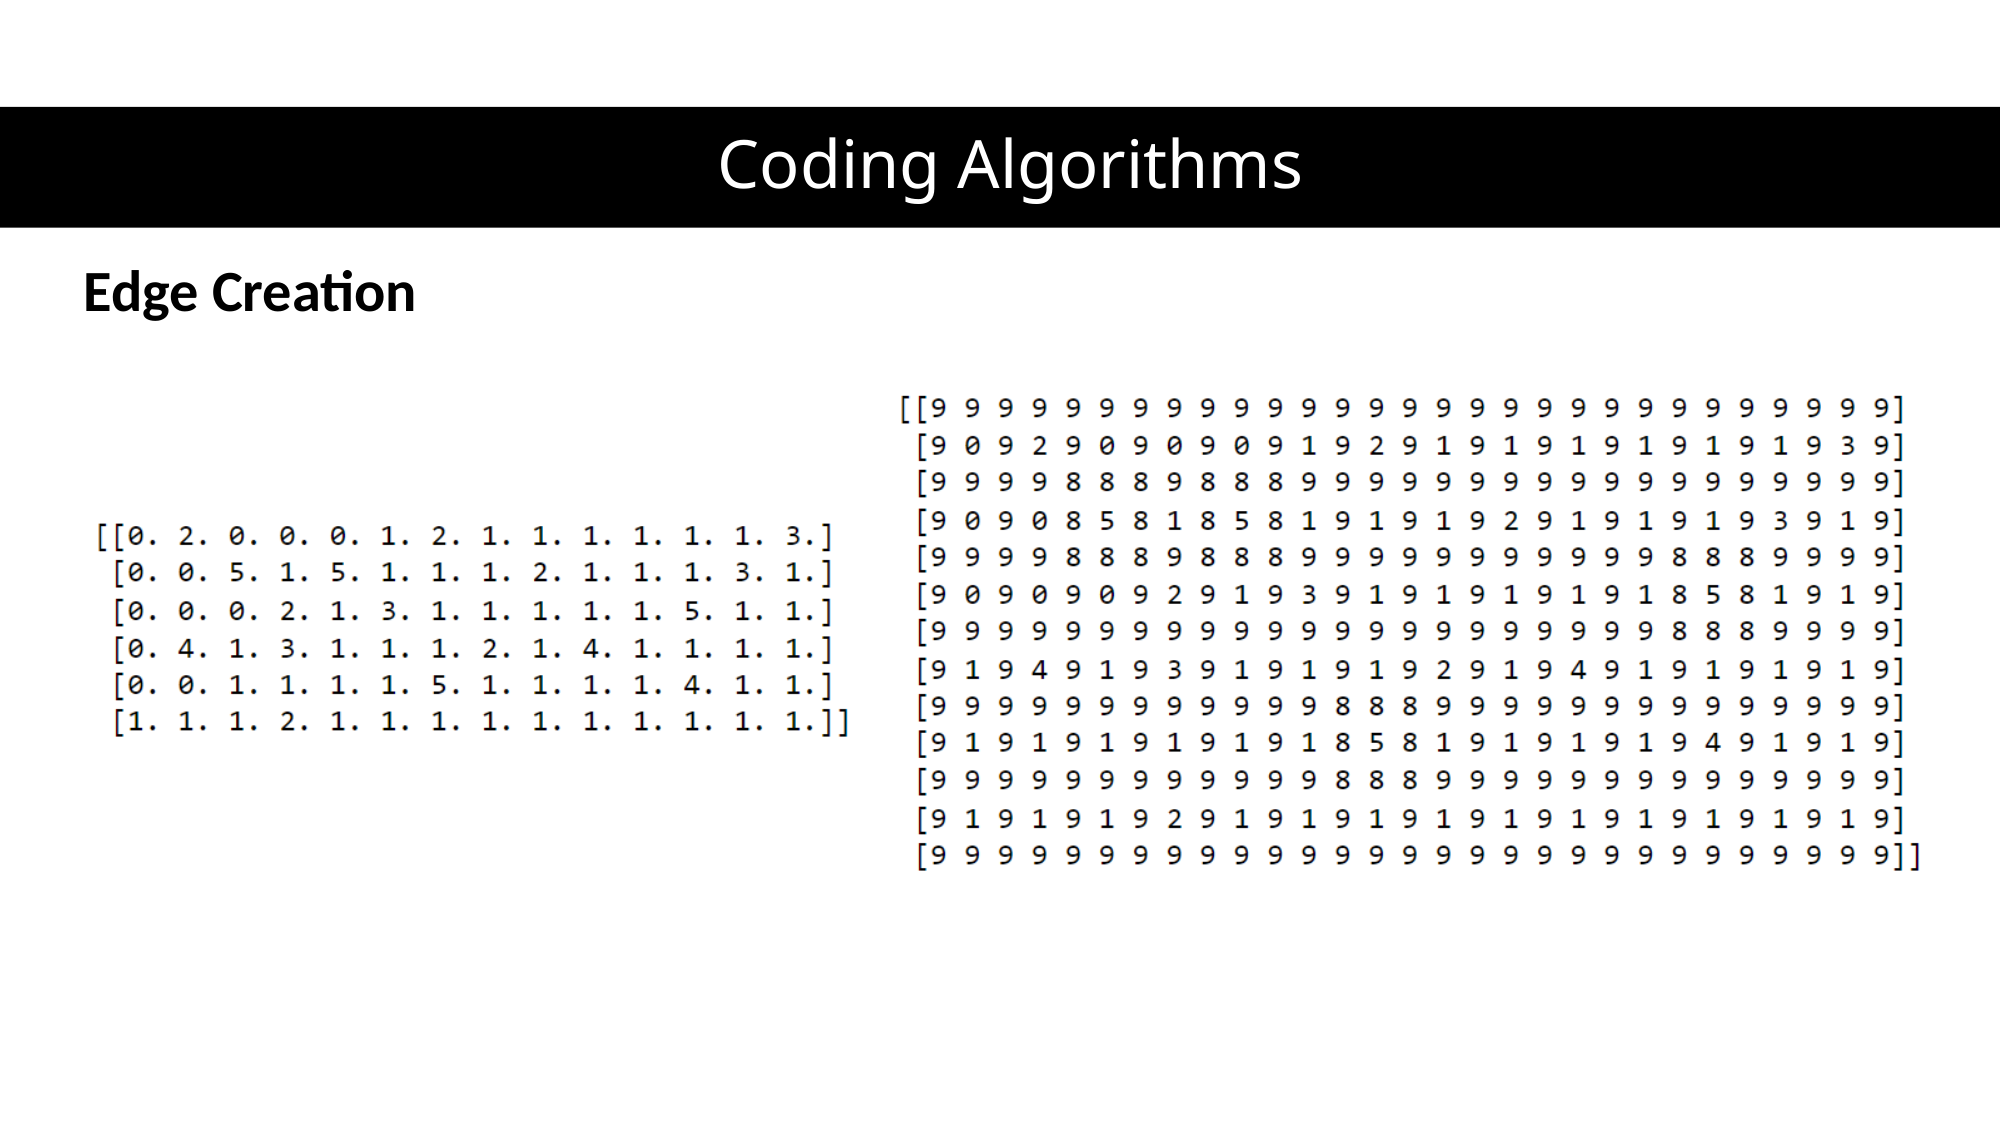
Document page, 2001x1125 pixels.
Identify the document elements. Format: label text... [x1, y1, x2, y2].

picture [91, 515, 851, 749]
picture [888, 386, 1931, 877]
text_box Edge Creation [68, 245, 519, 331]
text_box [0, 106, 2000, 229]
title Coding Algorithms [91, 105, 1931, 228]
